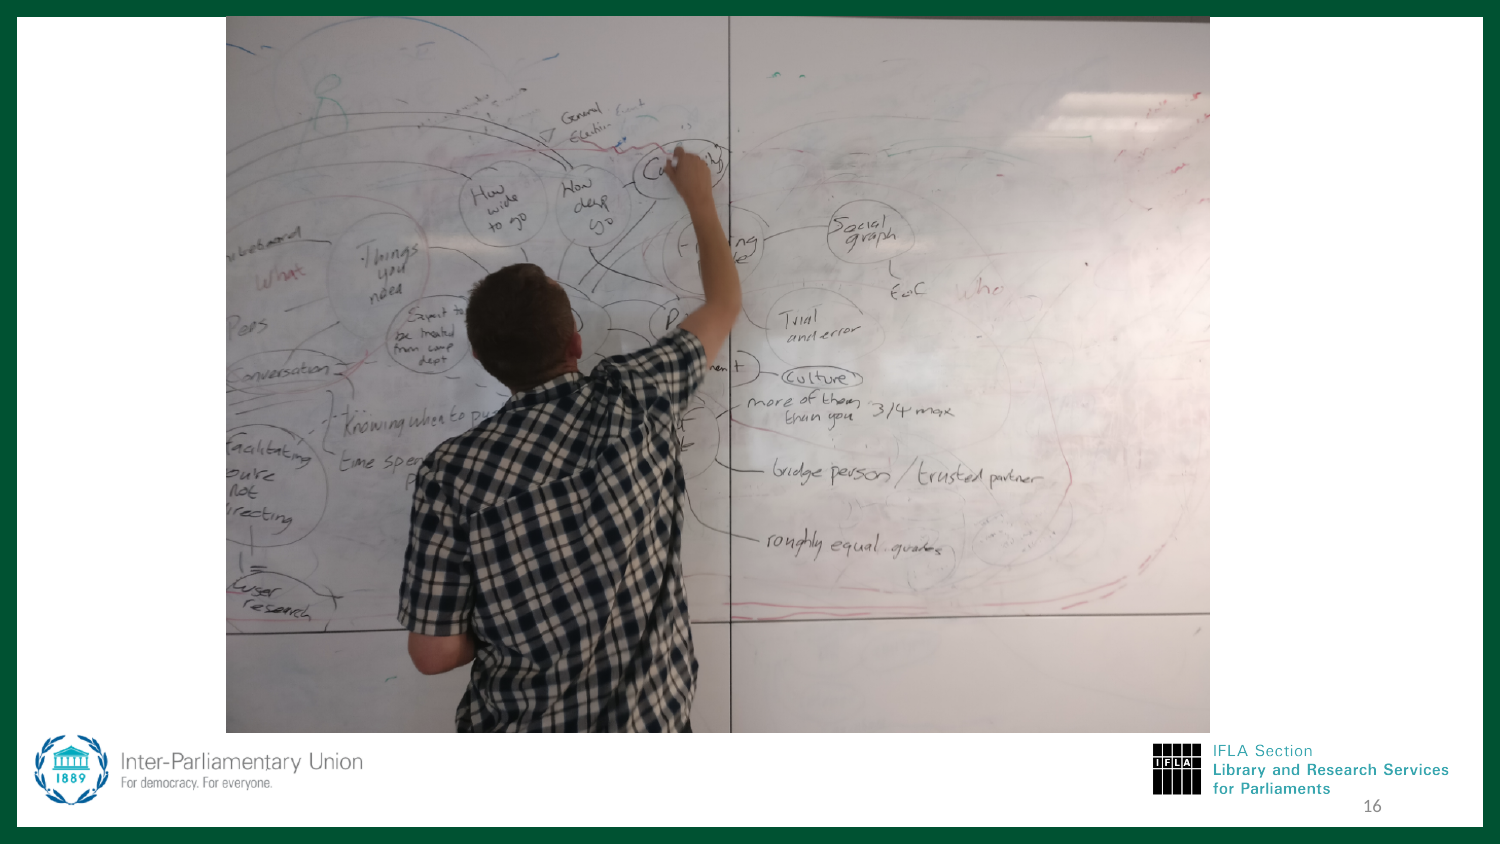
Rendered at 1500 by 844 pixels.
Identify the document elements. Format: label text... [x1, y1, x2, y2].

text_box [0, 0, 1500, 844]
slide_number 16 [1059, 782, 1397, 827]
picture [23, 16, 1210, 819]
picture [1153, 742, 1455, 798]
